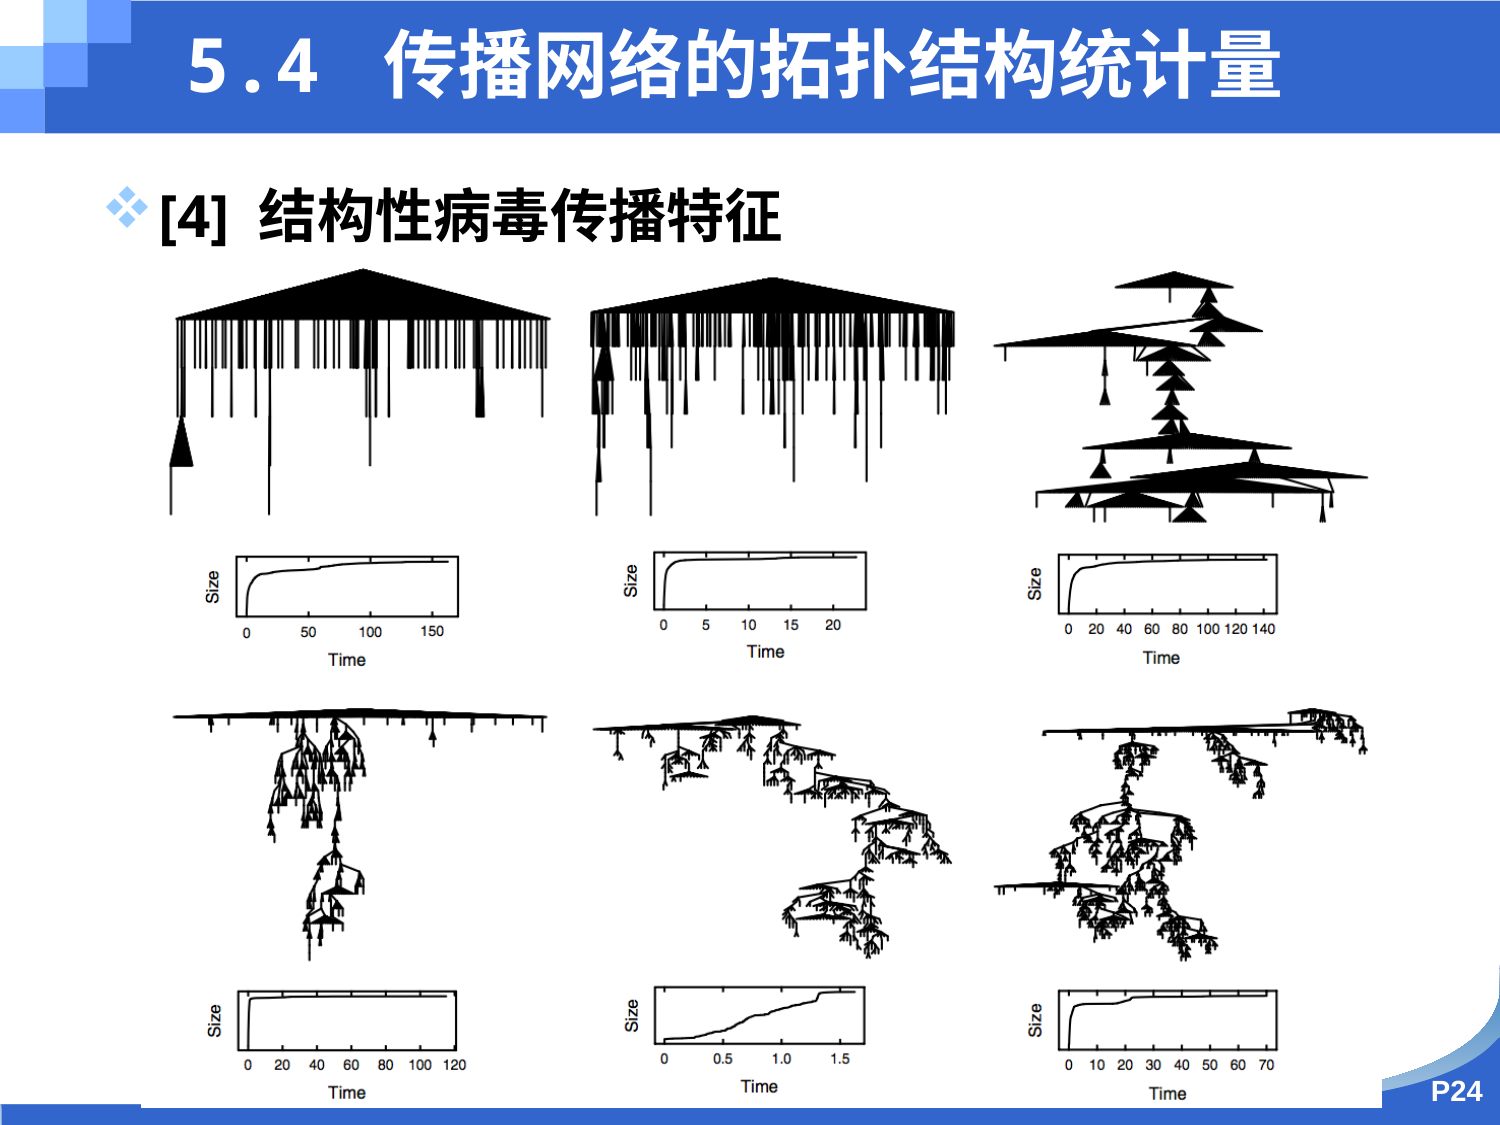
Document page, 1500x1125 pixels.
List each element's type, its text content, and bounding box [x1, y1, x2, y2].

picture [141, 263, 1383, 1108]
text_box 5.4 传播网络的拓扑结构统计量 [171, 10, 1353, 101]
slide_number P24 [1415, 1065, 1500, 1118]
text_box [4] 结构性病毒传播特征 [86, 101, 1437, 268]
